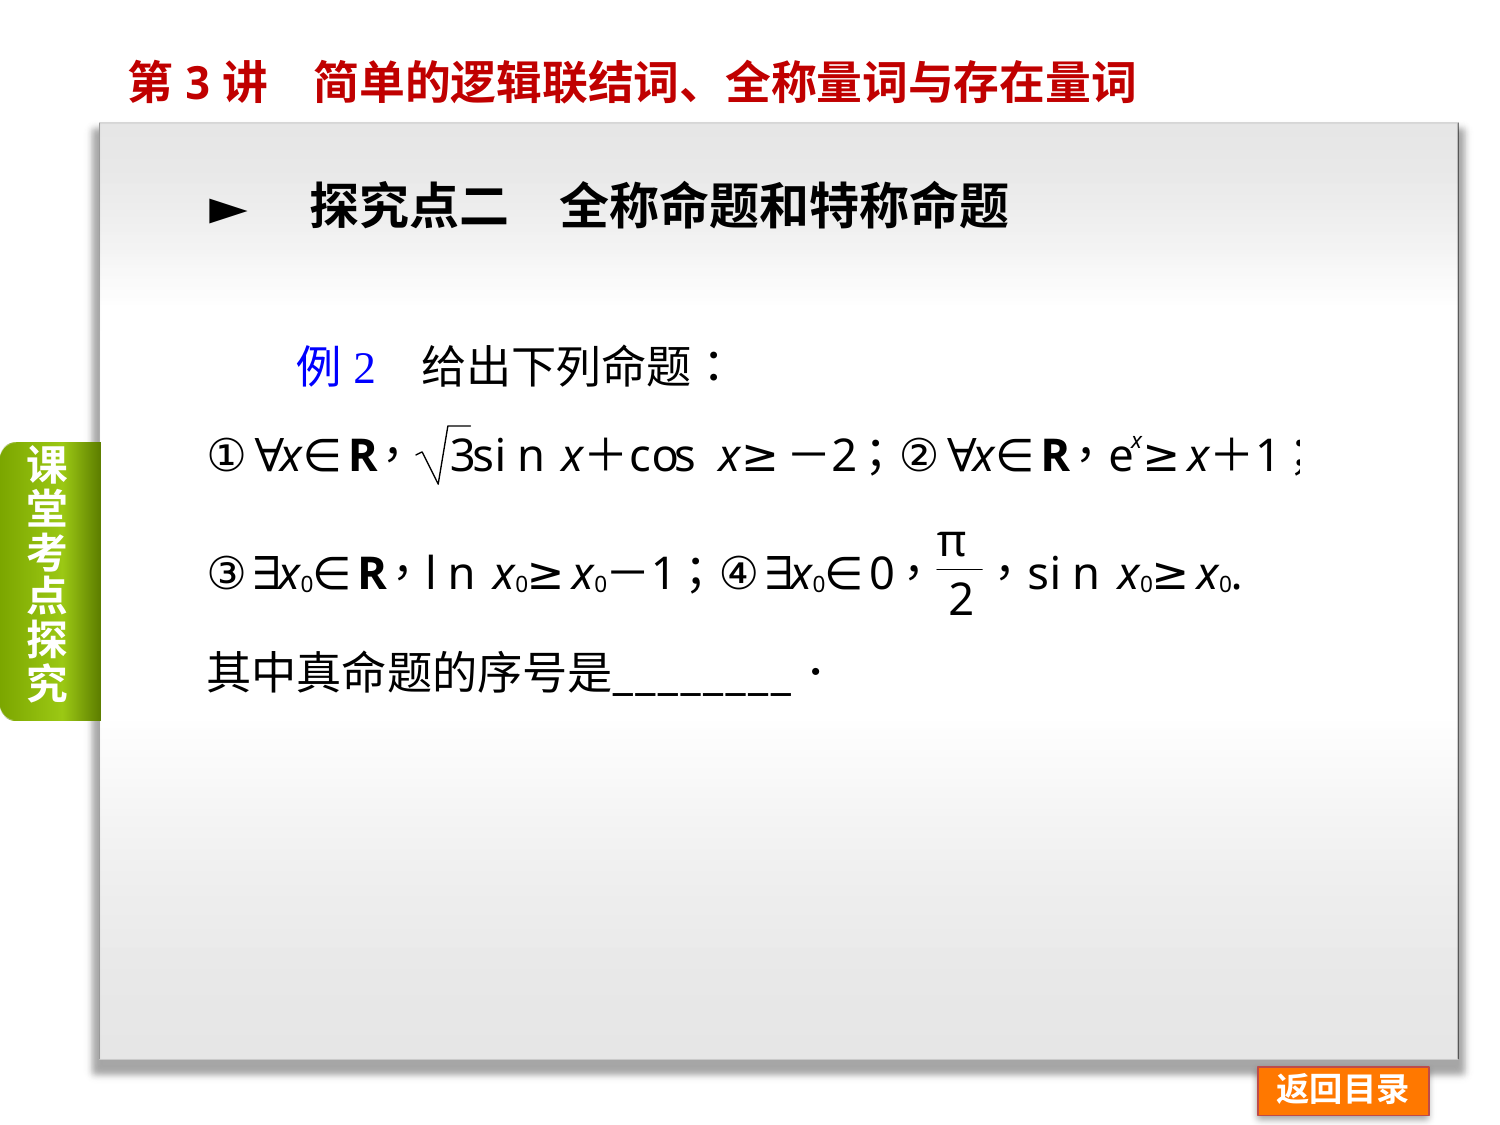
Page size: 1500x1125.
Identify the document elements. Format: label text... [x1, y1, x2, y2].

list ► 探究点二 全称命题和特称命题 [182, 153, 1483, 1040]
picture [1300, 1040, 1477, 1087]
text_box 第3讲 简单的逻辑联结词、全称量词与存在量词 [112, 42, 1211, 121]
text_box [206, 337, 1300, 1095]
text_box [0, 437, 101, 722]
picture [79, 115, 1477, 1087]
text_box 返回目录 [1257, 1066, 1430, 1116]
